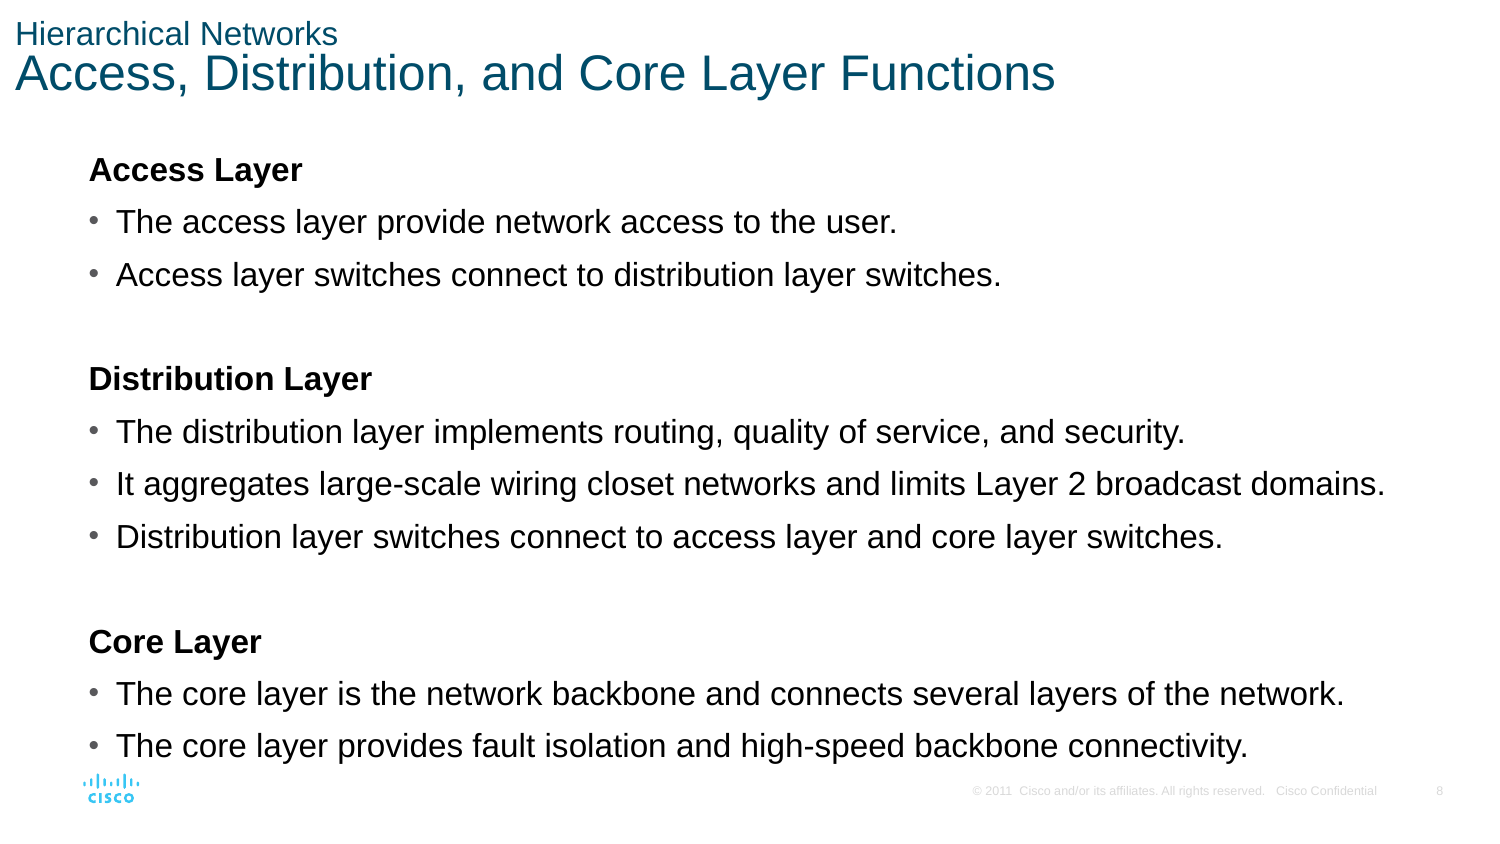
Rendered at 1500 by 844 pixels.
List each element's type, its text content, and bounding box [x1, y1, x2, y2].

list Access Layer The access layer provide network access to the user. Access layer switches connect to distribution layer switches. Distribution Layer The distribution layer implements routing, quality of service, and security. It aggregates large-scale wiring closet networks and limits Layer 2 broadcast domains. Distribution layer switches connect to access layer and core layer switches. Core Layer The core layer is the network backbone and connects several layers of the network. The core layer provides fault isolation and high-speed backbone connectivity. [70, 140, 1467, 731]
title Hierarchical Networks Access, Distribution, and Core Layer Functions [0, 0, 1369, 121]
